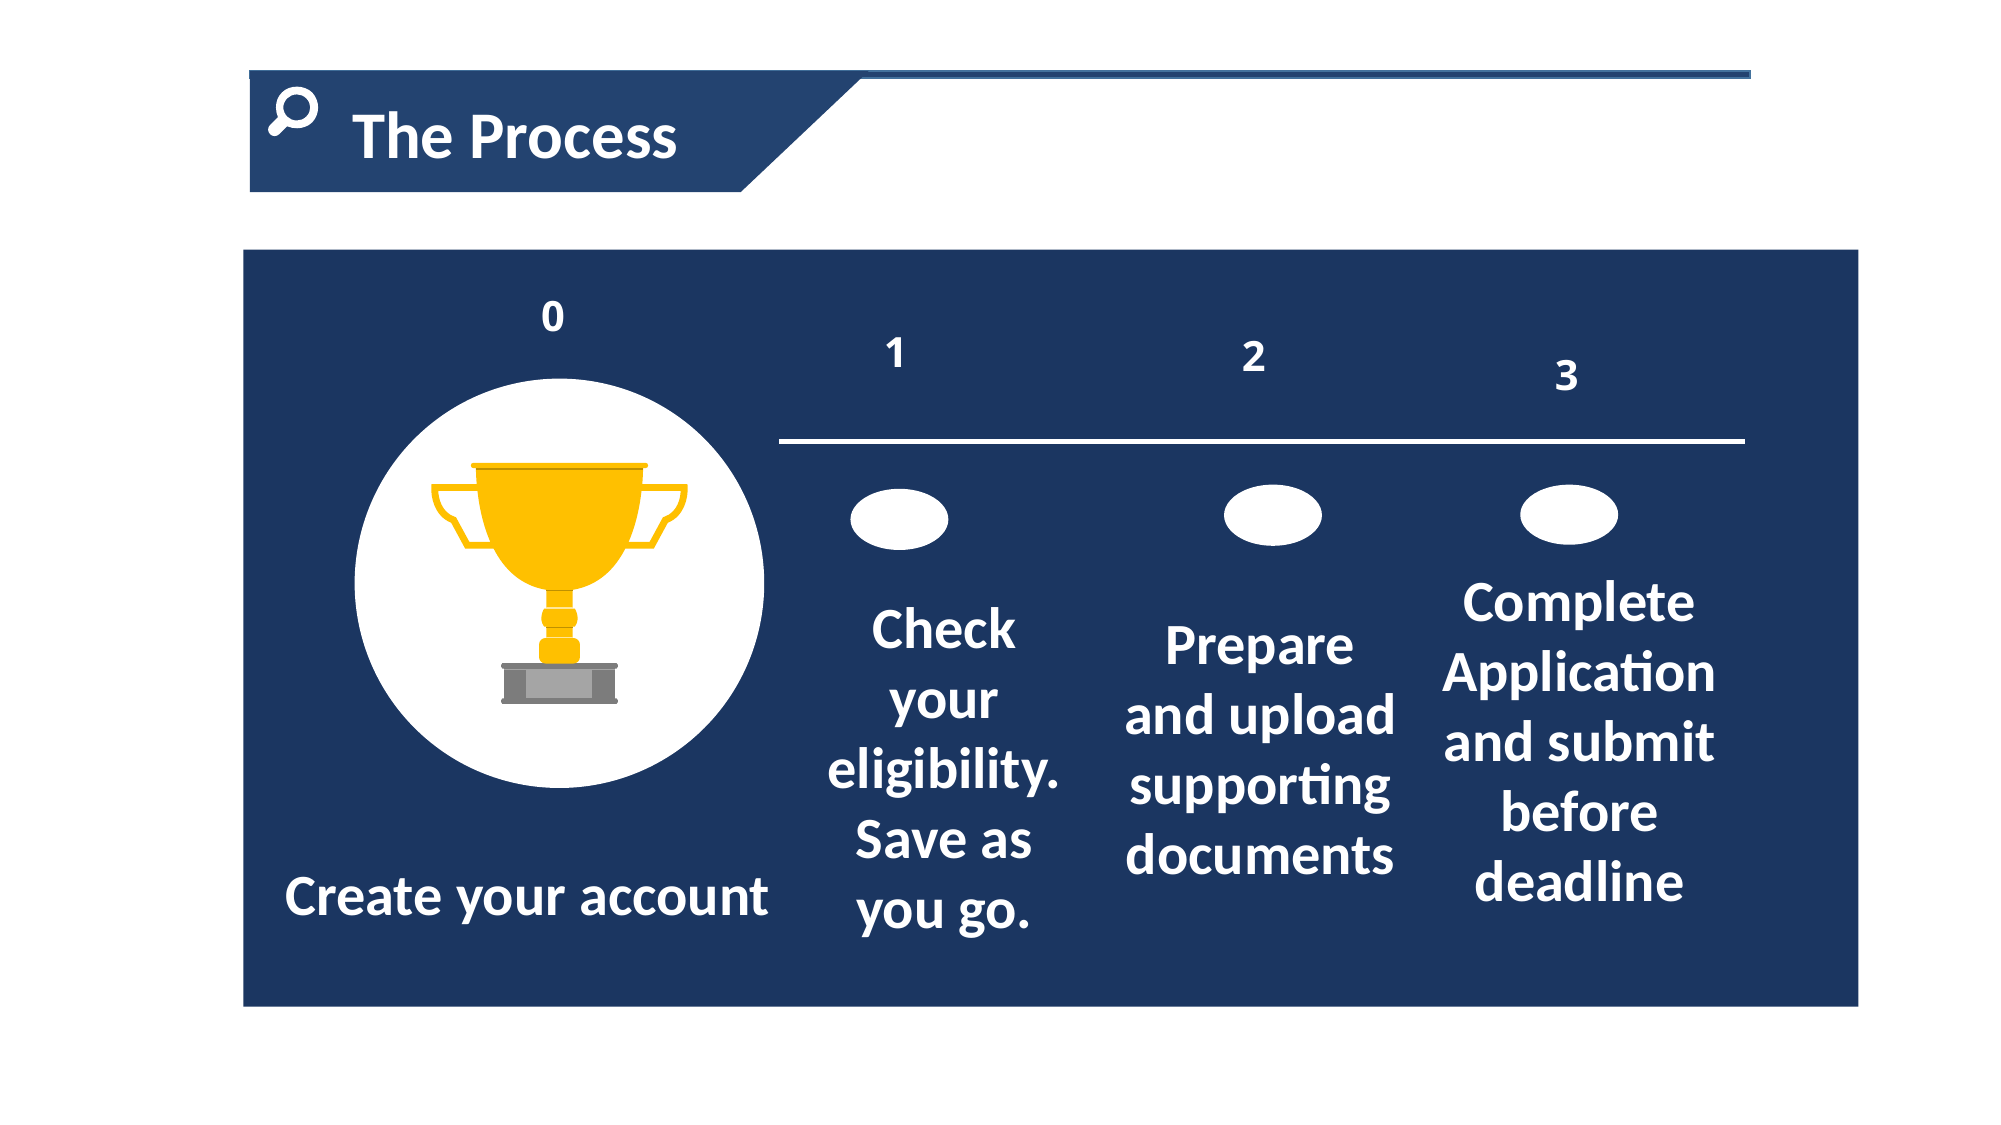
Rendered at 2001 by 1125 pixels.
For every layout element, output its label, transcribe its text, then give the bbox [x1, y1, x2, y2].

text_box [1519, 483, 1620, 546]
text_box Create your account [249, 859, 807, 925]
text_box [1222, 483, 1323, 547]
text_box 2 [1227, 322, 1384, 388]
text_box 1 [868, 318, 1026, 384]
text_box [353, 377, 766, 790]
text_box [242, 249, 1859, 1008]
text_box Complete Application and submit before deadline [1413, 687, 1746, 788]
text_box 0 [526, 282, 651, 348]
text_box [430, 462, 689, 704]
text_box 3 [1540, 341, 1697, 407]
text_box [249, 70, 1750, 193]
text_box Prepare and upload supporting documents [1107, 727, 1413, 765]
text_box [849, 487, 950, 552]
text_box Check your eligibility. Save as you go. [806, 737, 1083, 792]
